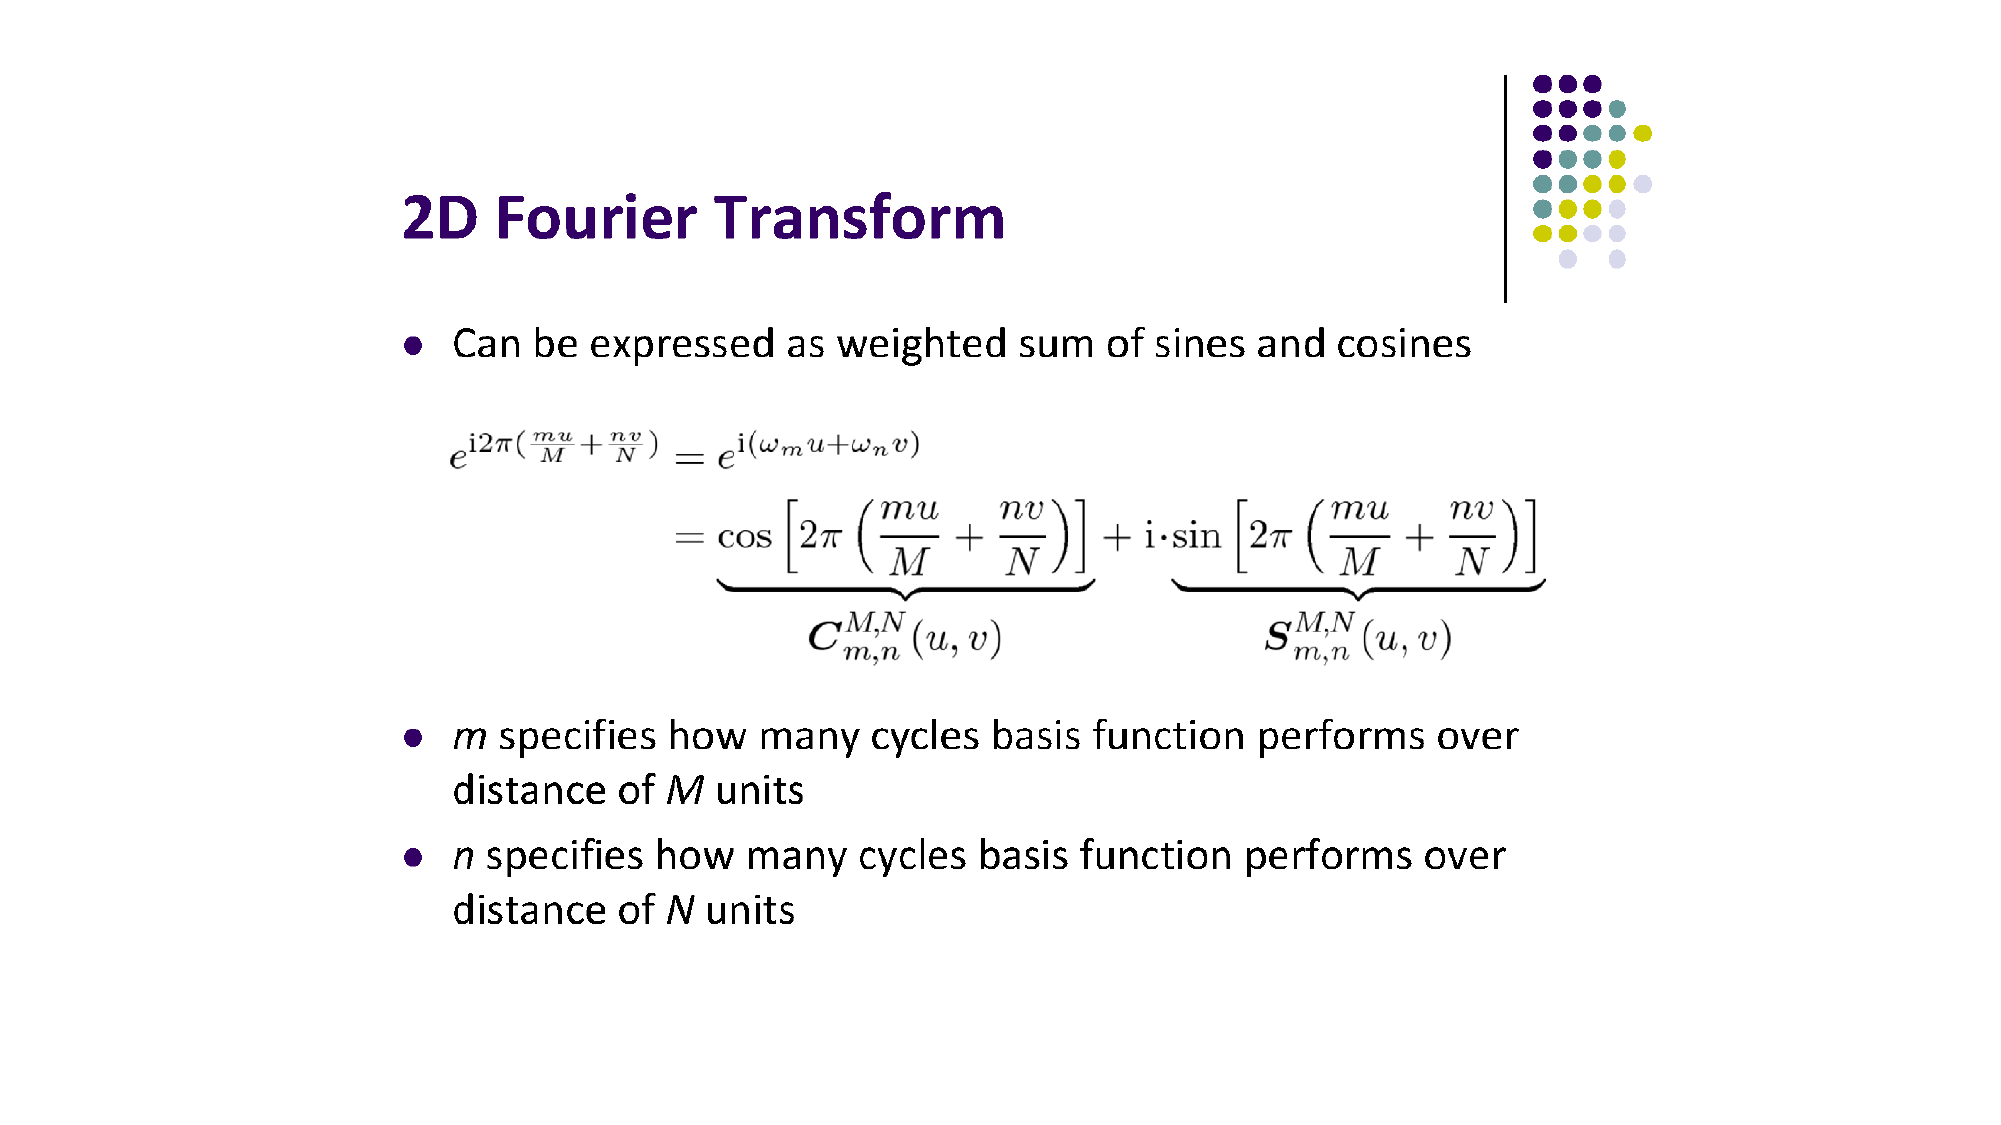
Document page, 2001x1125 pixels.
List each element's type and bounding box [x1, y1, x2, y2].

picture [251, 0, 1749, 1125]
